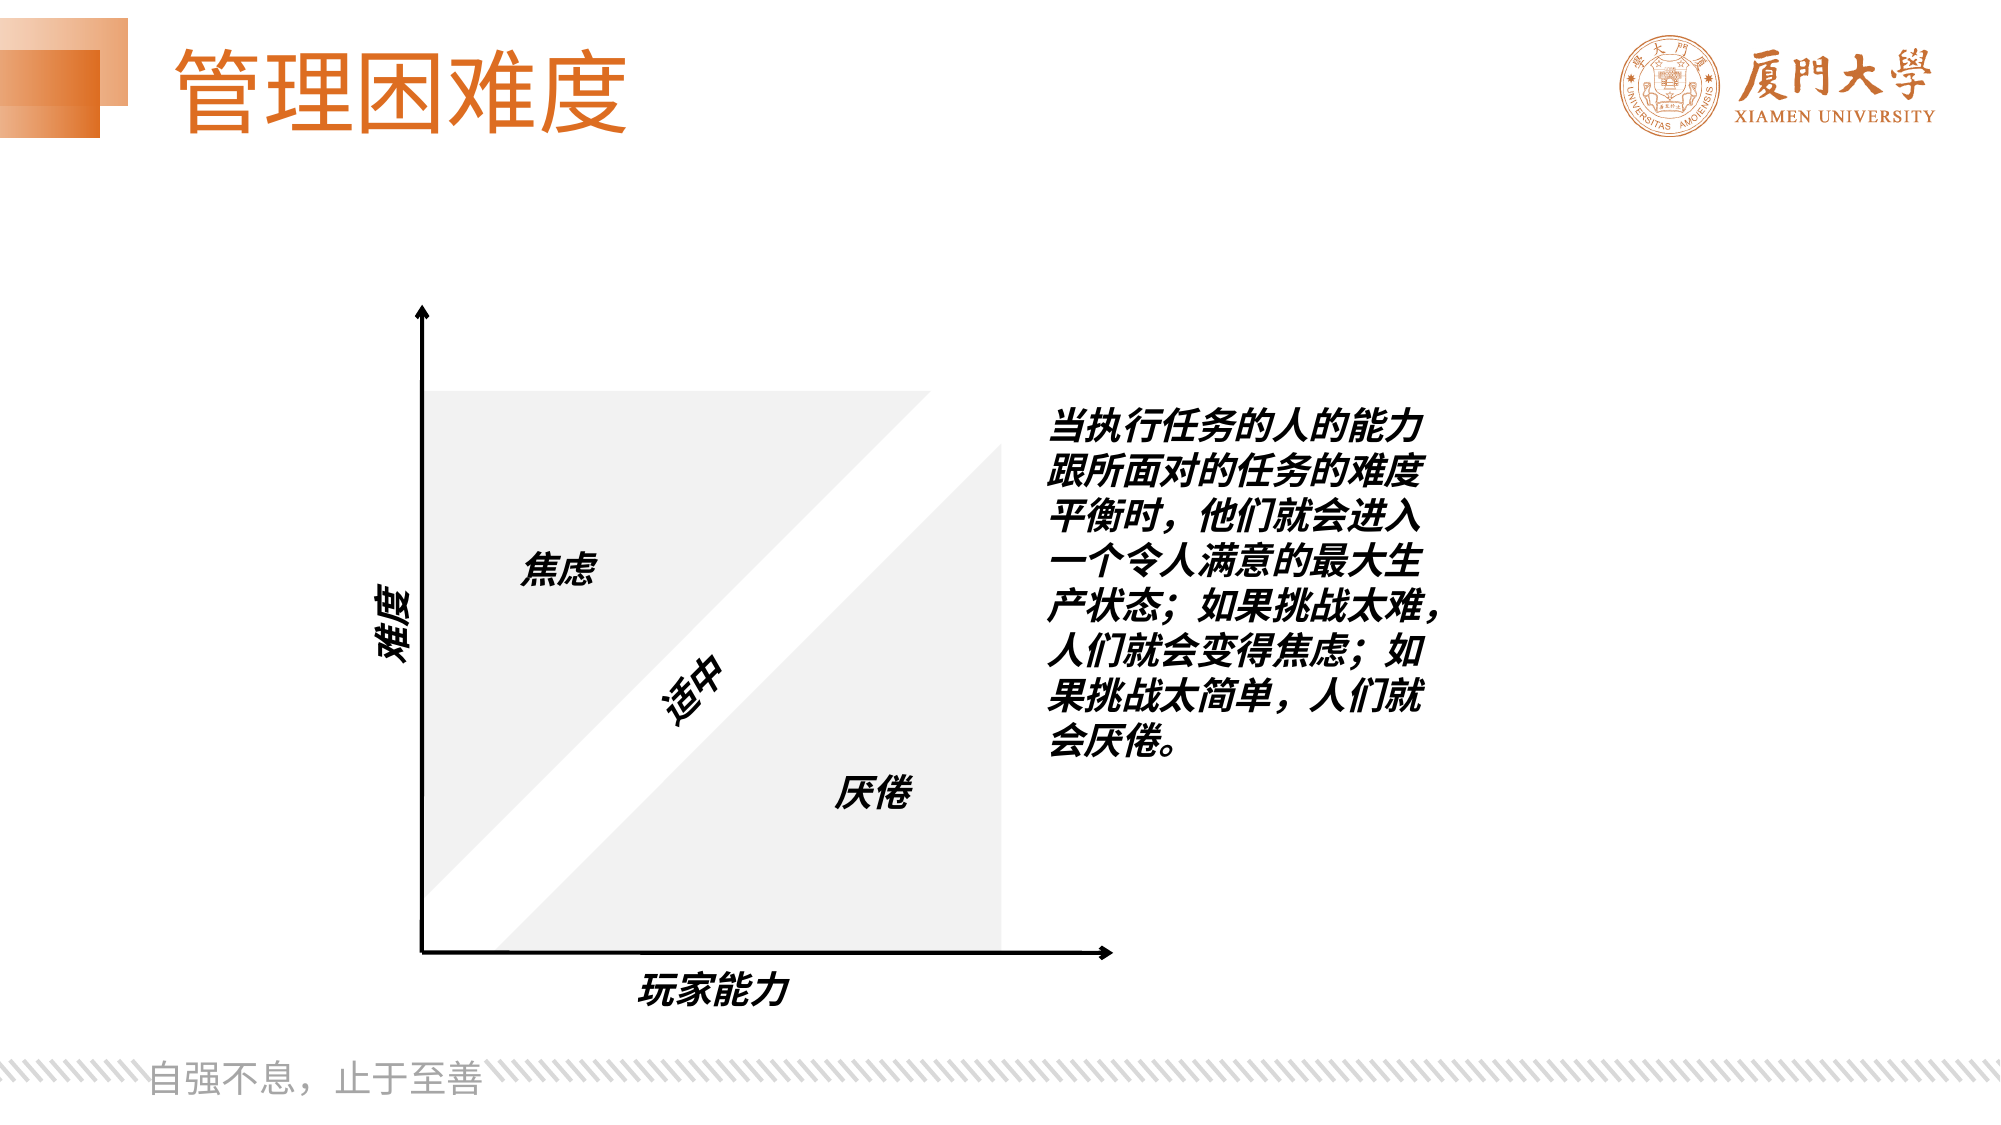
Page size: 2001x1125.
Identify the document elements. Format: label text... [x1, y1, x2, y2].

text_box 玩家能力 [622, 958, 802, 1019]
text_box 难度 [361, 574, 421, 680]
title 管理困难度 [156, 16, 1882, 177]
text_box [421, 304, 1114, 953]
text_box 当执行任务的人的能力跟所面对的任务的难度平衡时，他们就会进入一个令人满意的最大生产状态；如果挑战太难，人们就会变得焦虑；如果挑战太简单，人们就会厌倦。 [1114, 394, 1465, 770]
